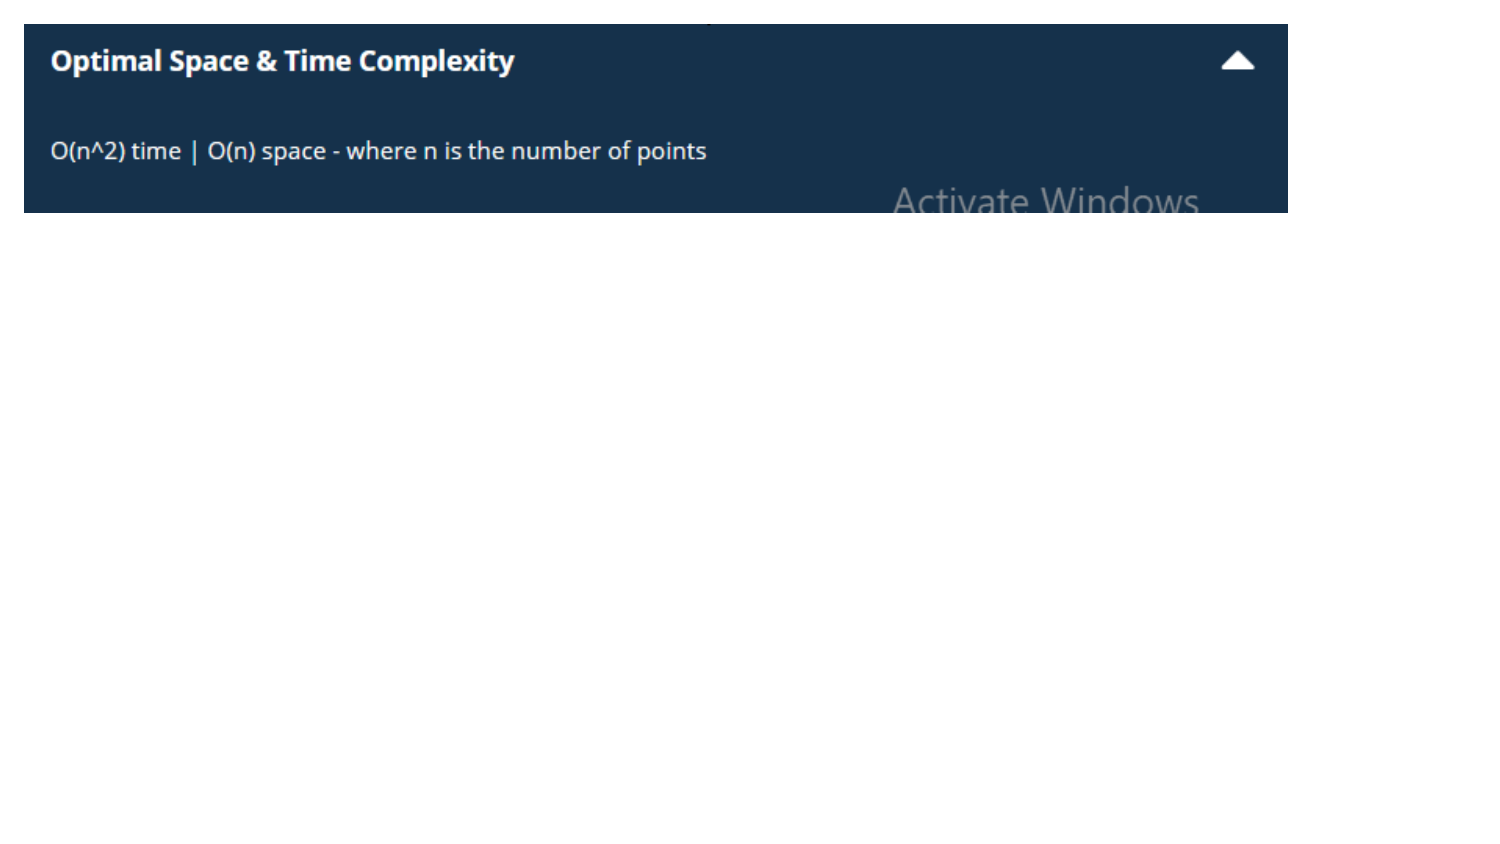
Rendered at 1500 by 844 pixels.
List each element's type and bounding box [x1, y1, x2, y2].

picture [24, 24, 1288, 213]
